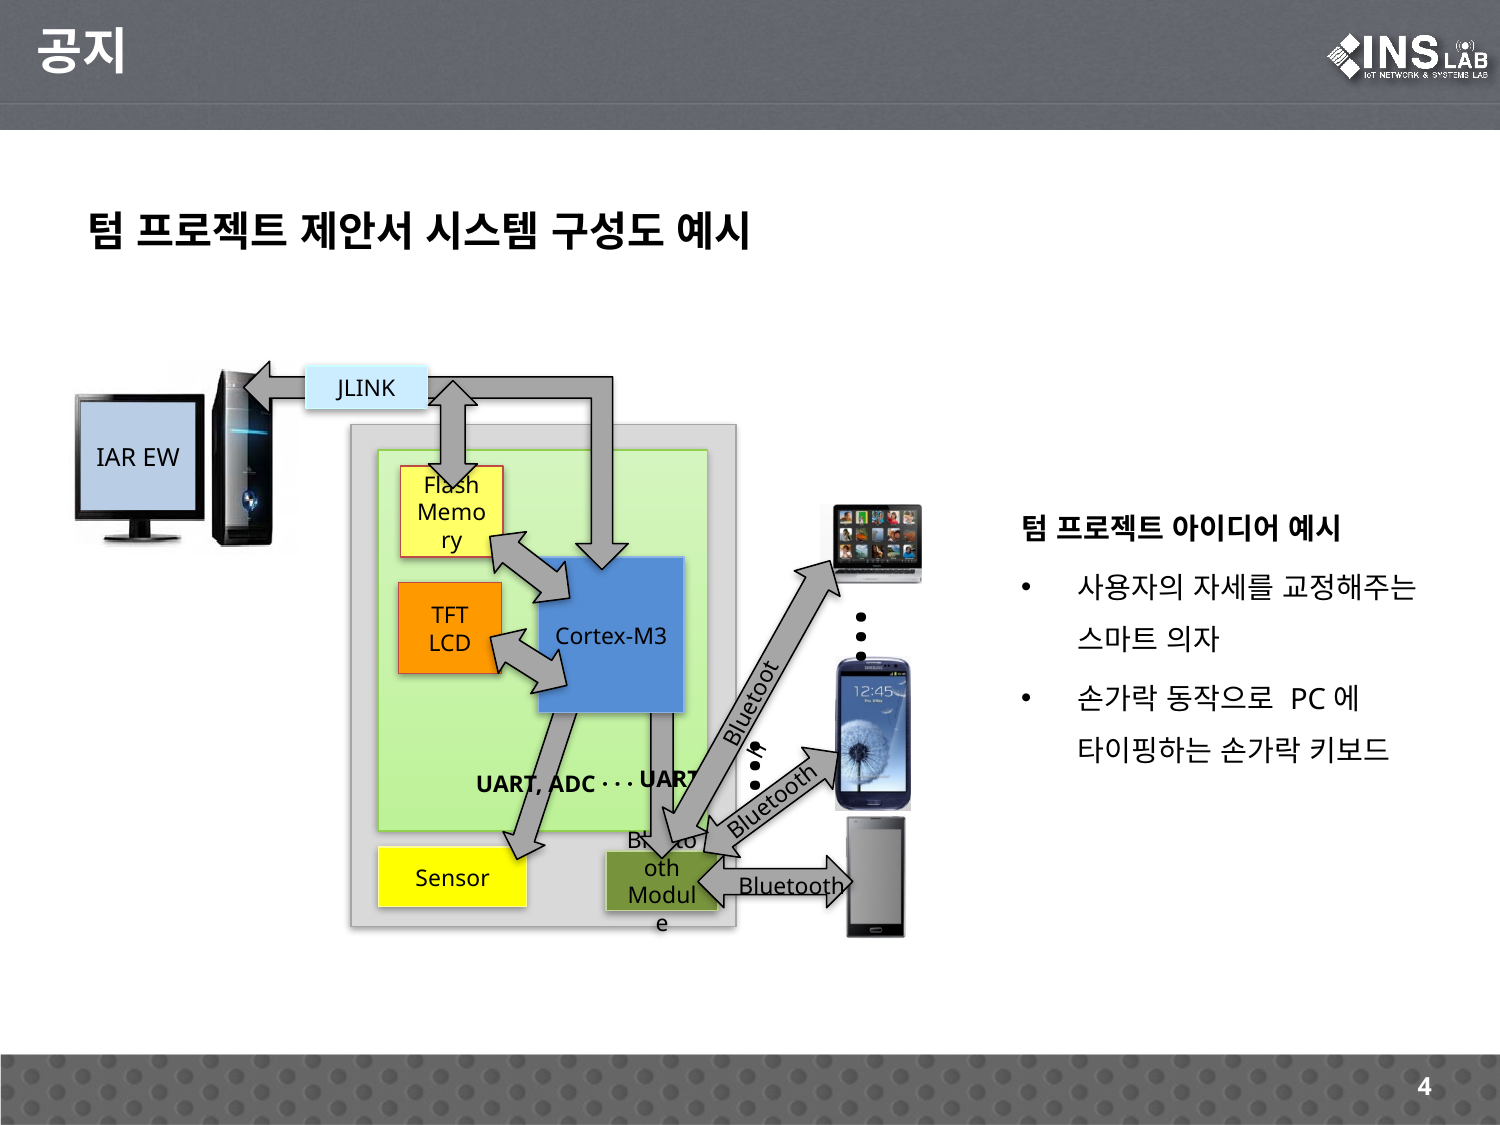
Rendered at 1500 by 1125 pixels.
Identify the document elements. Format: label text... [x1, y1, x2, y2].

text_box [2, 1055, 1500, 1124]
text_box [0, 0, 1500, 130]
text_box 텀 프로젝트 제안서 시스템 구성도 예시 [72, 172, 1455, 263]
picture [1327, 11, 1500, 101]
slide_number 4 [1096, 1057, 1447, 1118]
text_box 텀 프로젝트 아이디어 예시 사용자의 자세를 교정해주는 스마트 의자 손가락 동작으로 PC에 타이핑하는 손가락 키보드 [1006, 485, 1500, 793]
list 공지 [21, 12, 550, 102]
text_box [48, 360, 941, 942]
